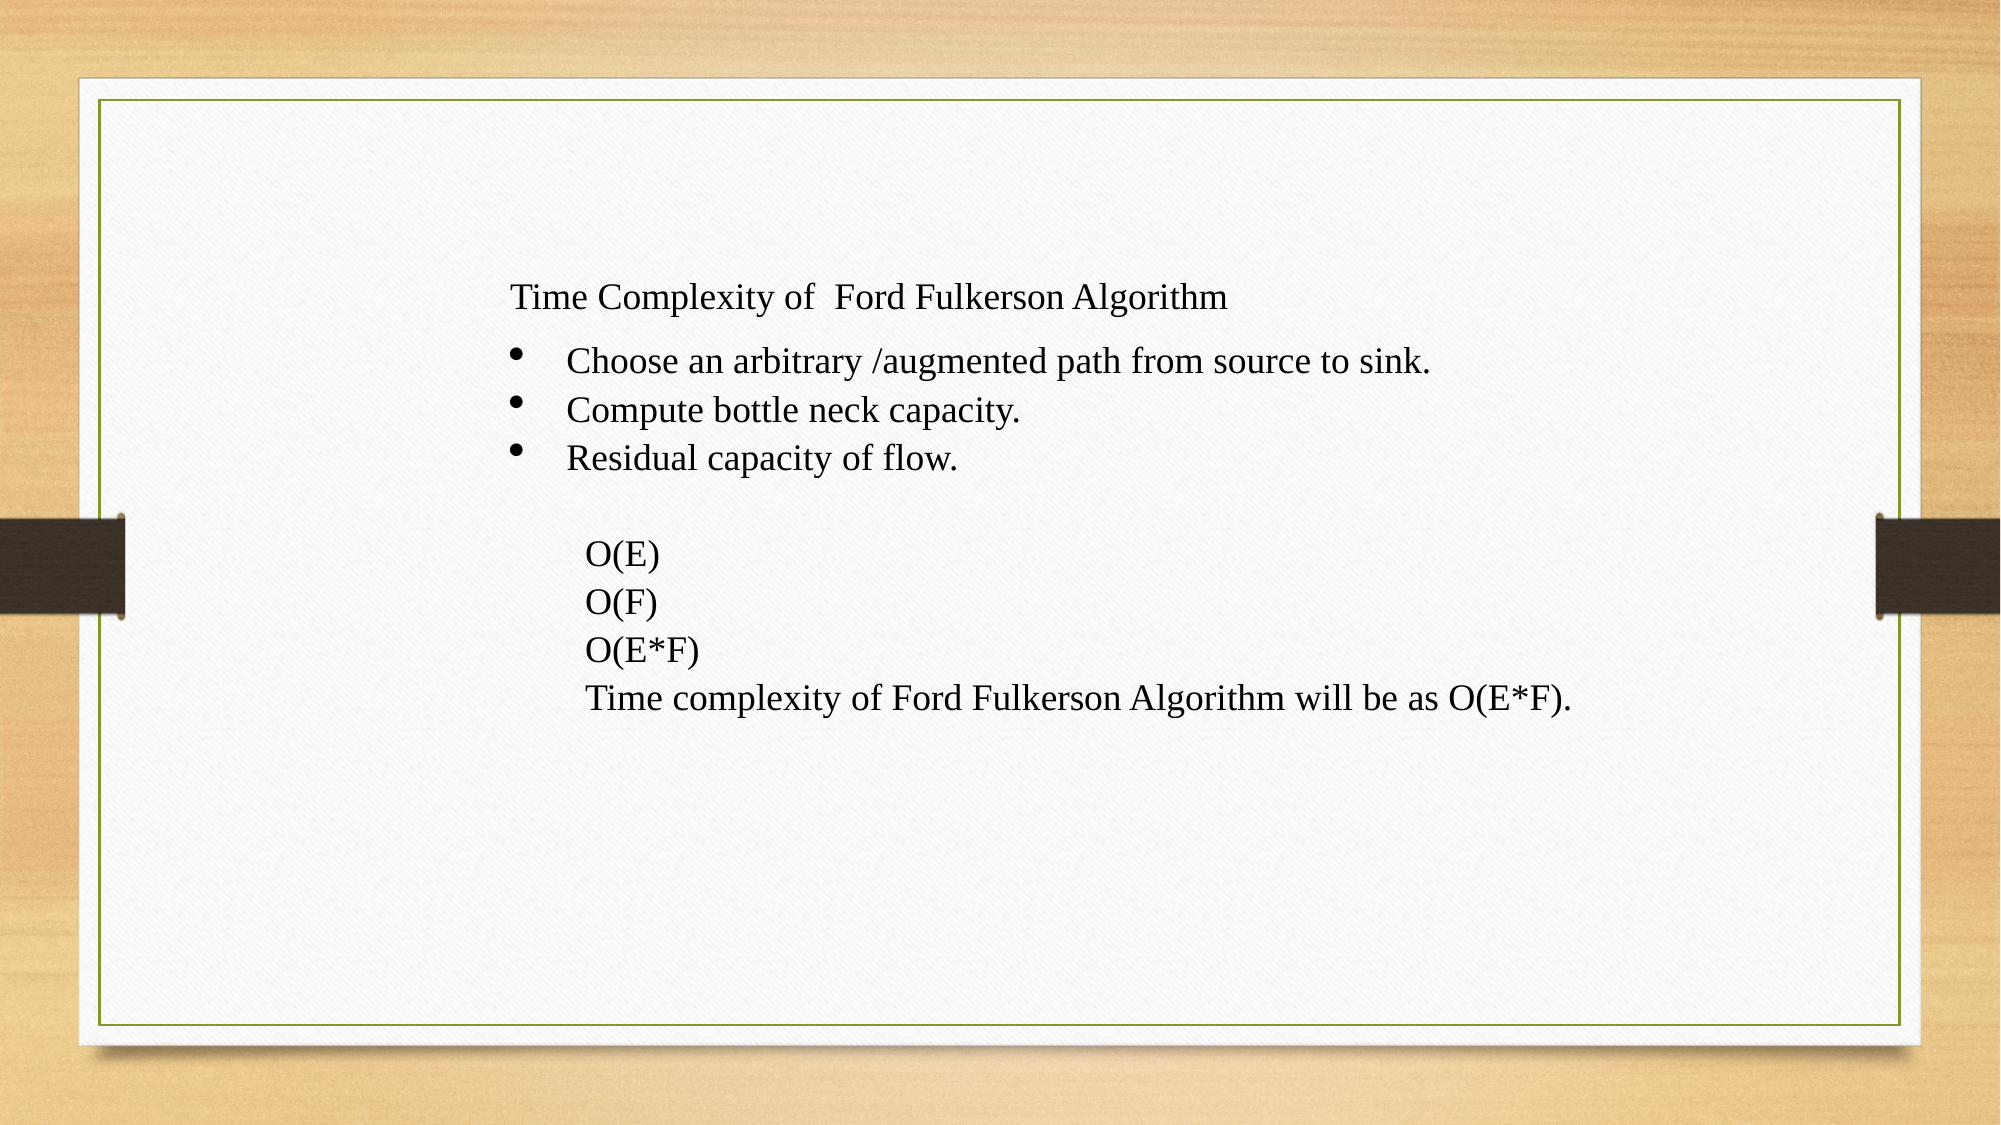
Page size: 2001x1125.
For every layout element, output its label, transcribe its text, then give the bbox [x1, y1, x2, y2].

text_box Time Complexity of Ford Fulkerson Algorithm Choose an arbitrary /augmented path from source to sink. Compute bottle neck capacity. Residual capacity of flow. O(E) O(F) O(E*F) Time complexity of Ford Fulkerson Algorithm will be as O(E*F). [495, 261, 1679, 726]
picture [0, 0, 2001, 1125]
